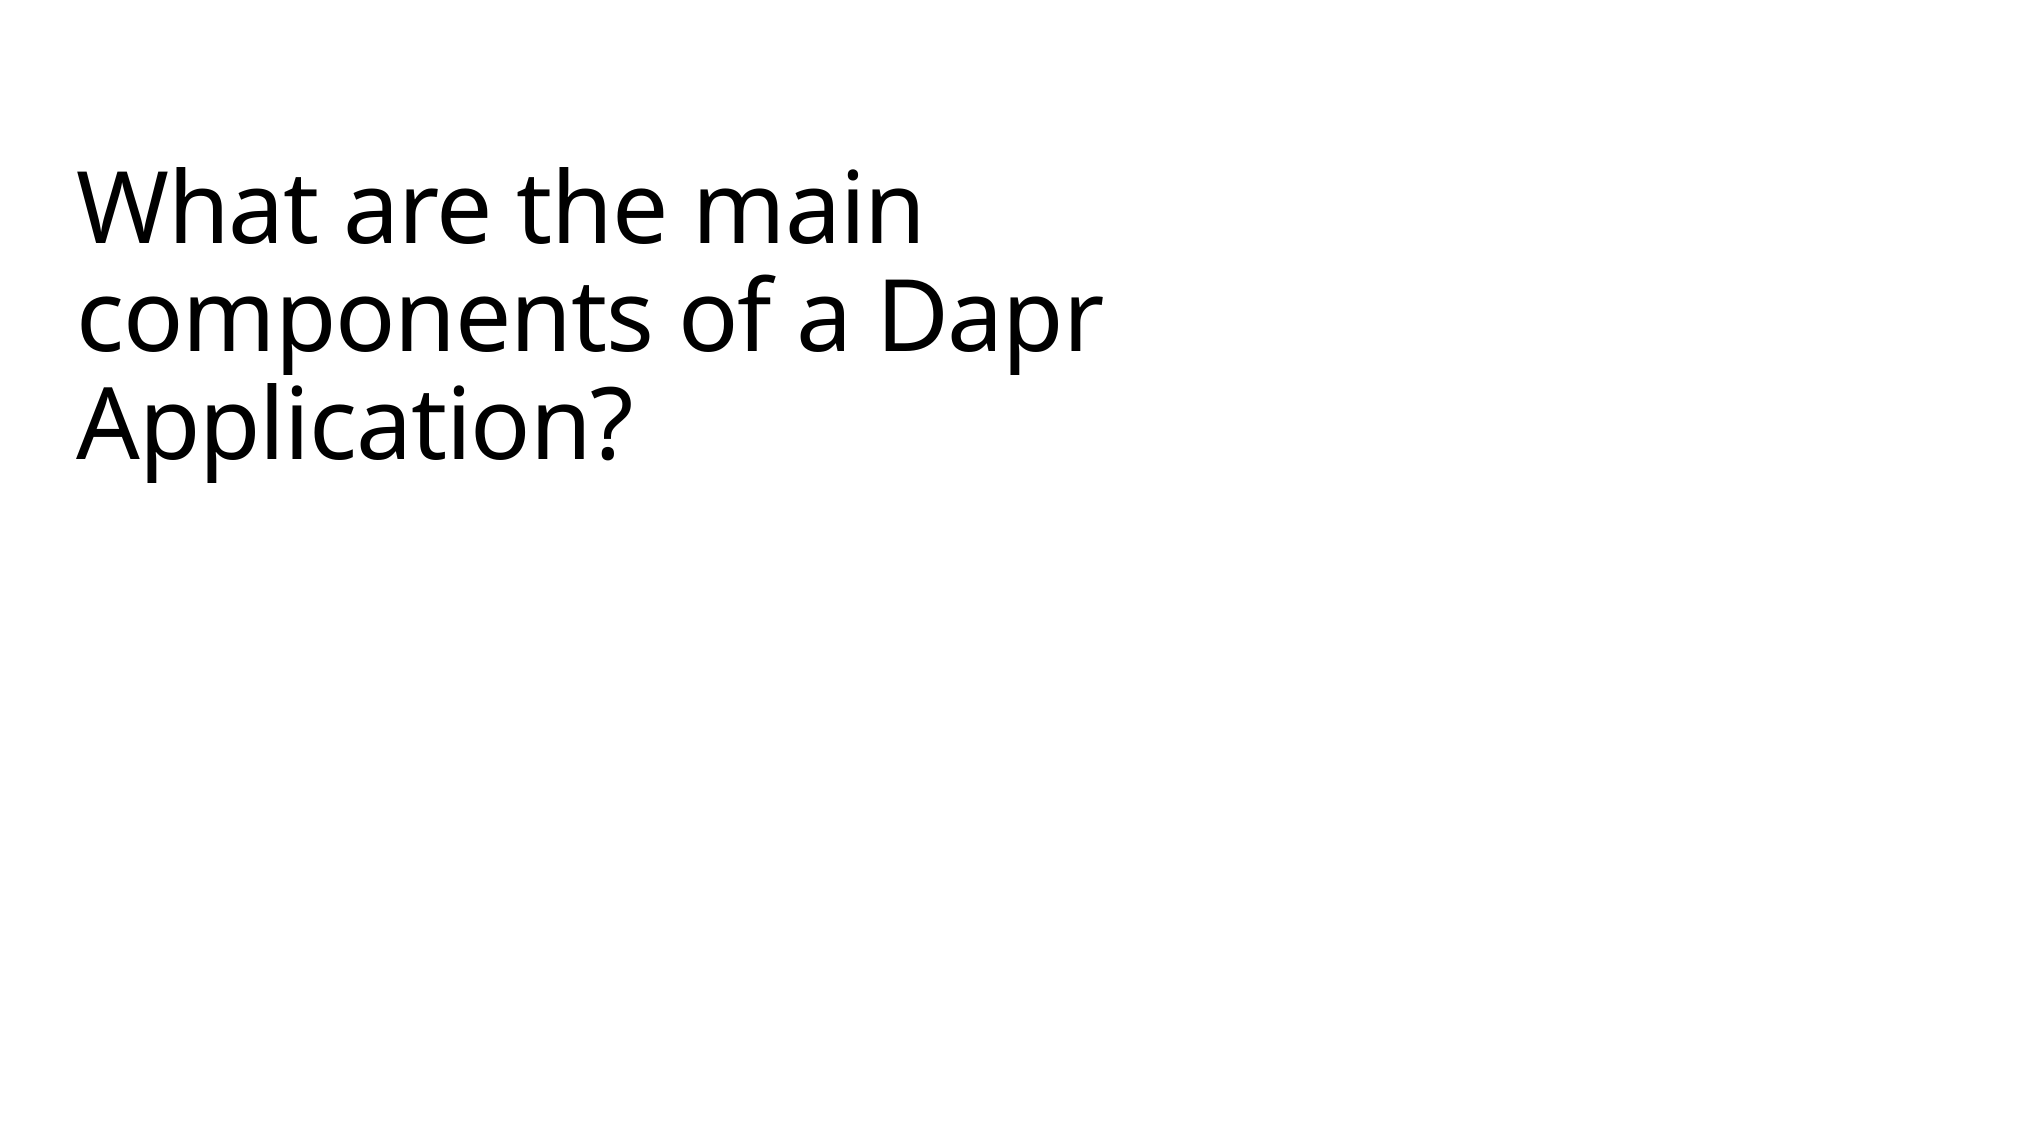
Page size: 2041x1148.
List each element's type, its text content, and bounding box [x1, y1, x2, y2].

title What are the main components of a Dapr Application? [76, 157, 1324, 753]
